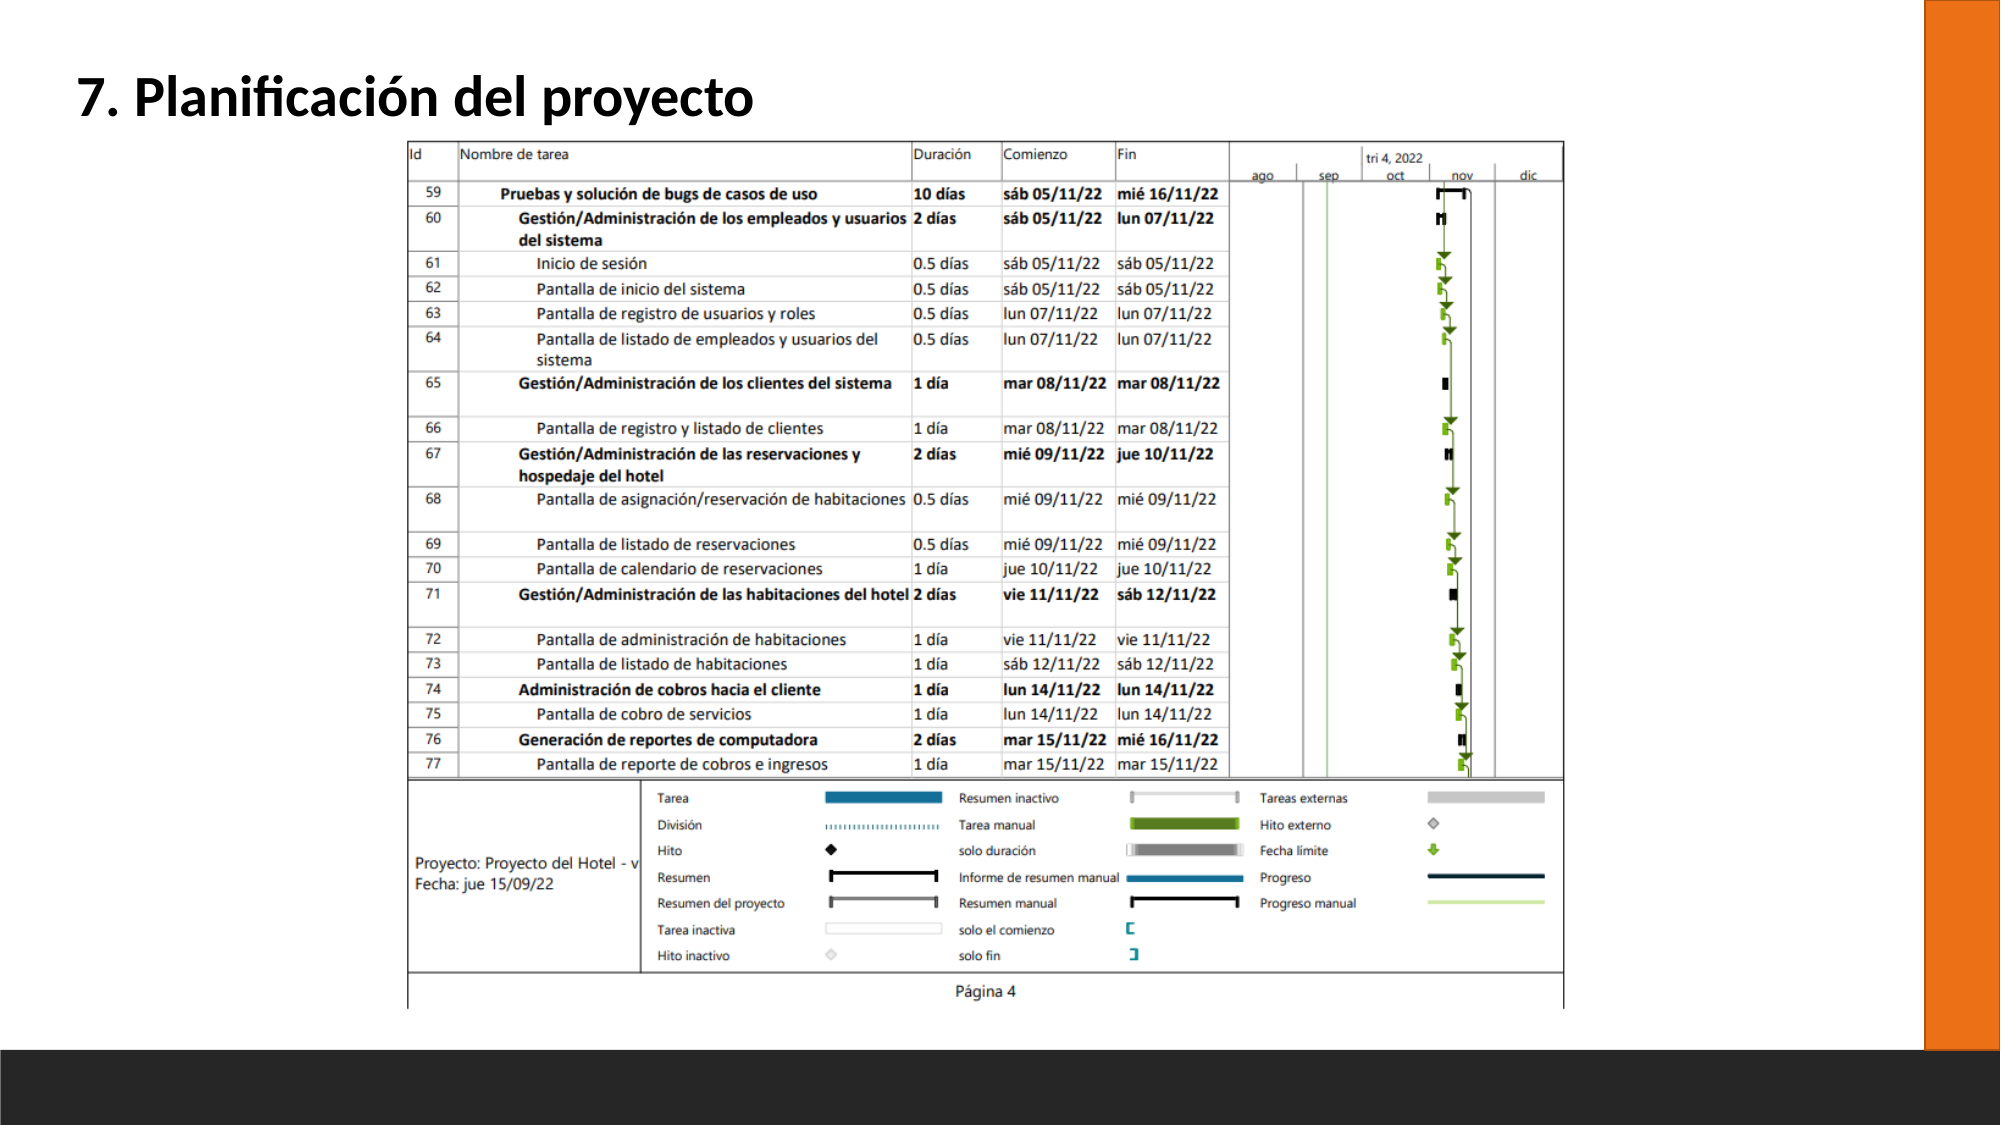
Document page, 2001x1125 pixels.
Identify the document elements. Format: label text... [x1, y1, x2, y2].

text_box 7. Planificación del proyecto [61, 50, 795, 136]
text_box [1924, 0, 2000, 1051]
picture [400, 135, 1574, 1014]
